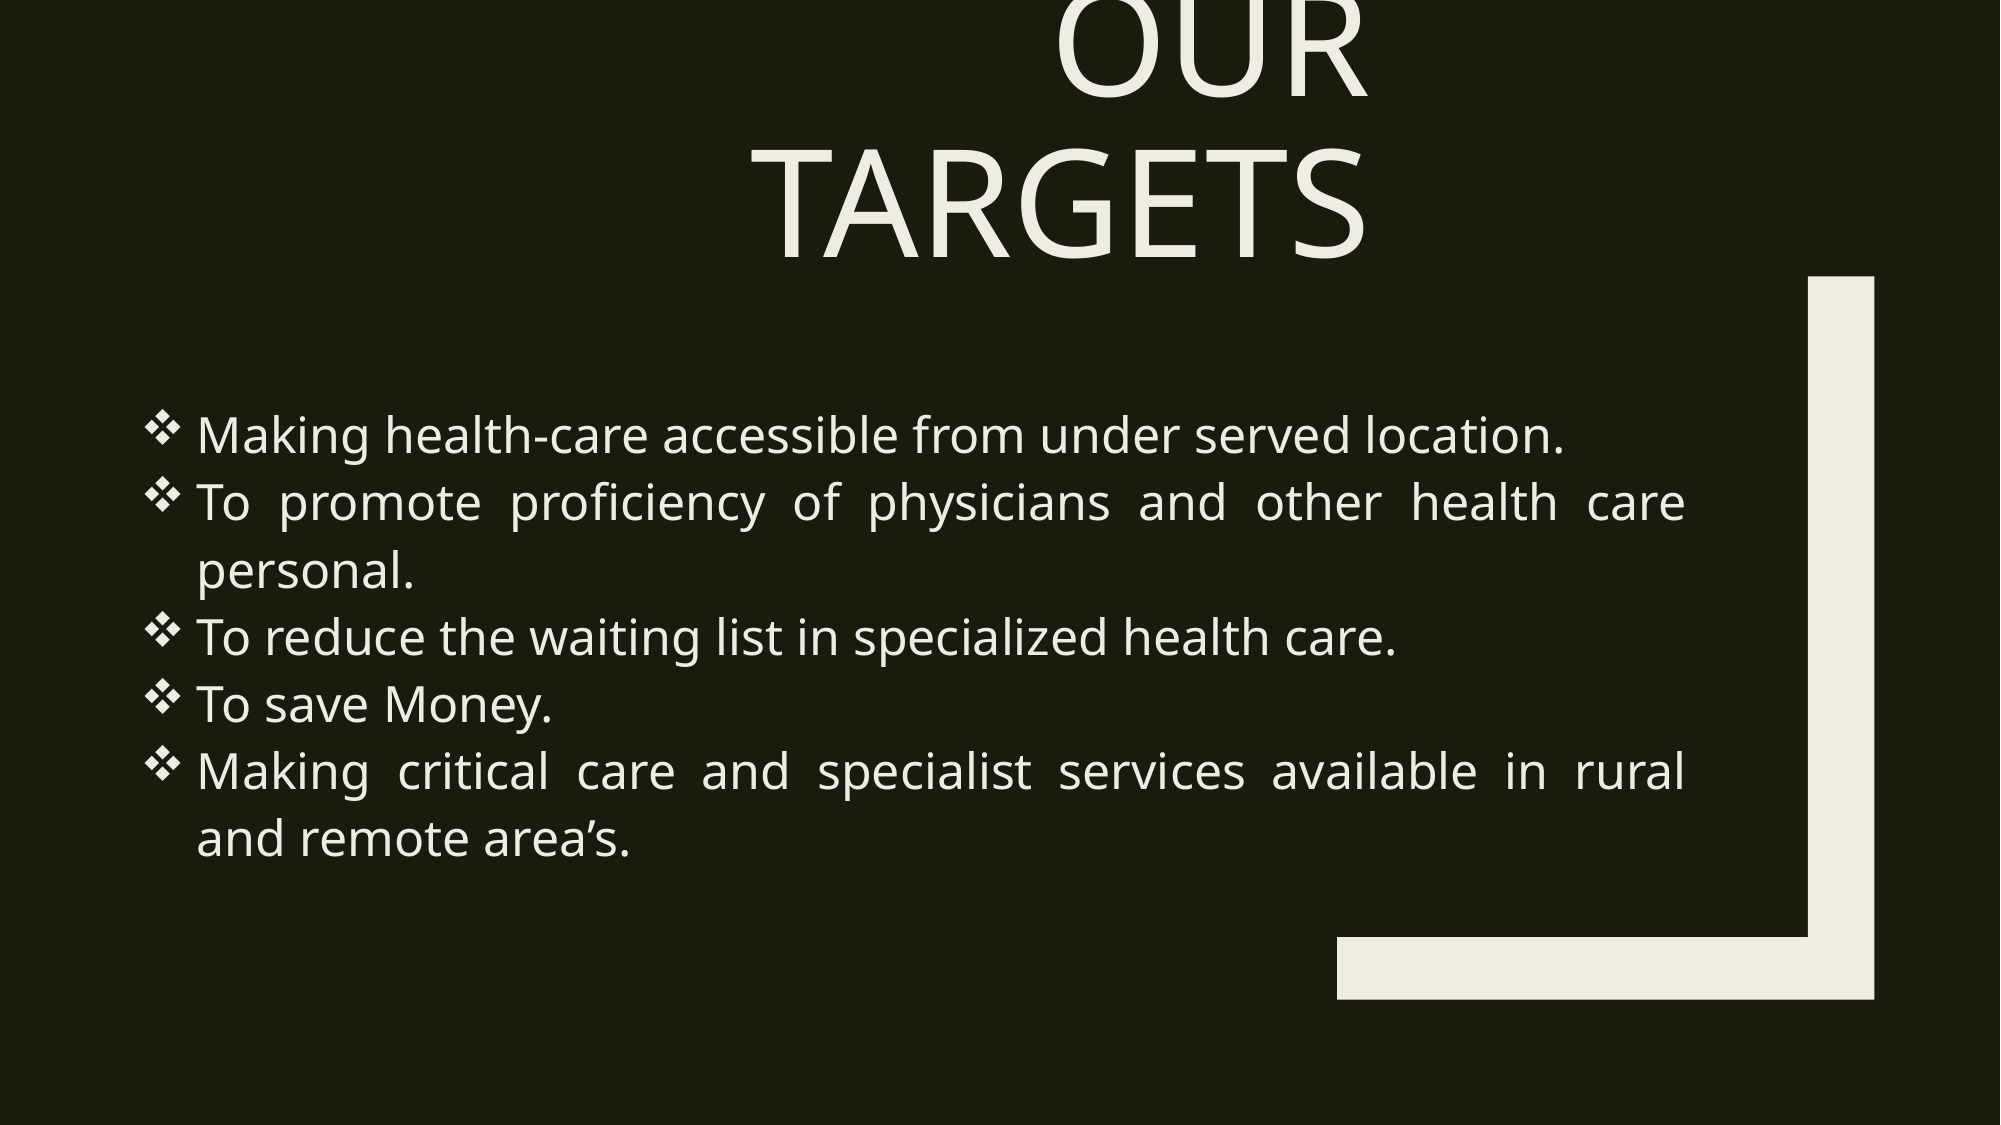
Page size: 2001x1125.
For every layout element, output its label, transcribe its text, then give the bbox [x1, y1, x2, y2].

title Our Targets [442, 82, 1386, 297]
list Making health-care accessible from under served location. To promote proficiency of physicians and other health care personal. To reduce the waiting list in specialized health care. To save Money. Making critical care and specialist services available in rural and remote area’s. [125, 389, 1703, 880]
